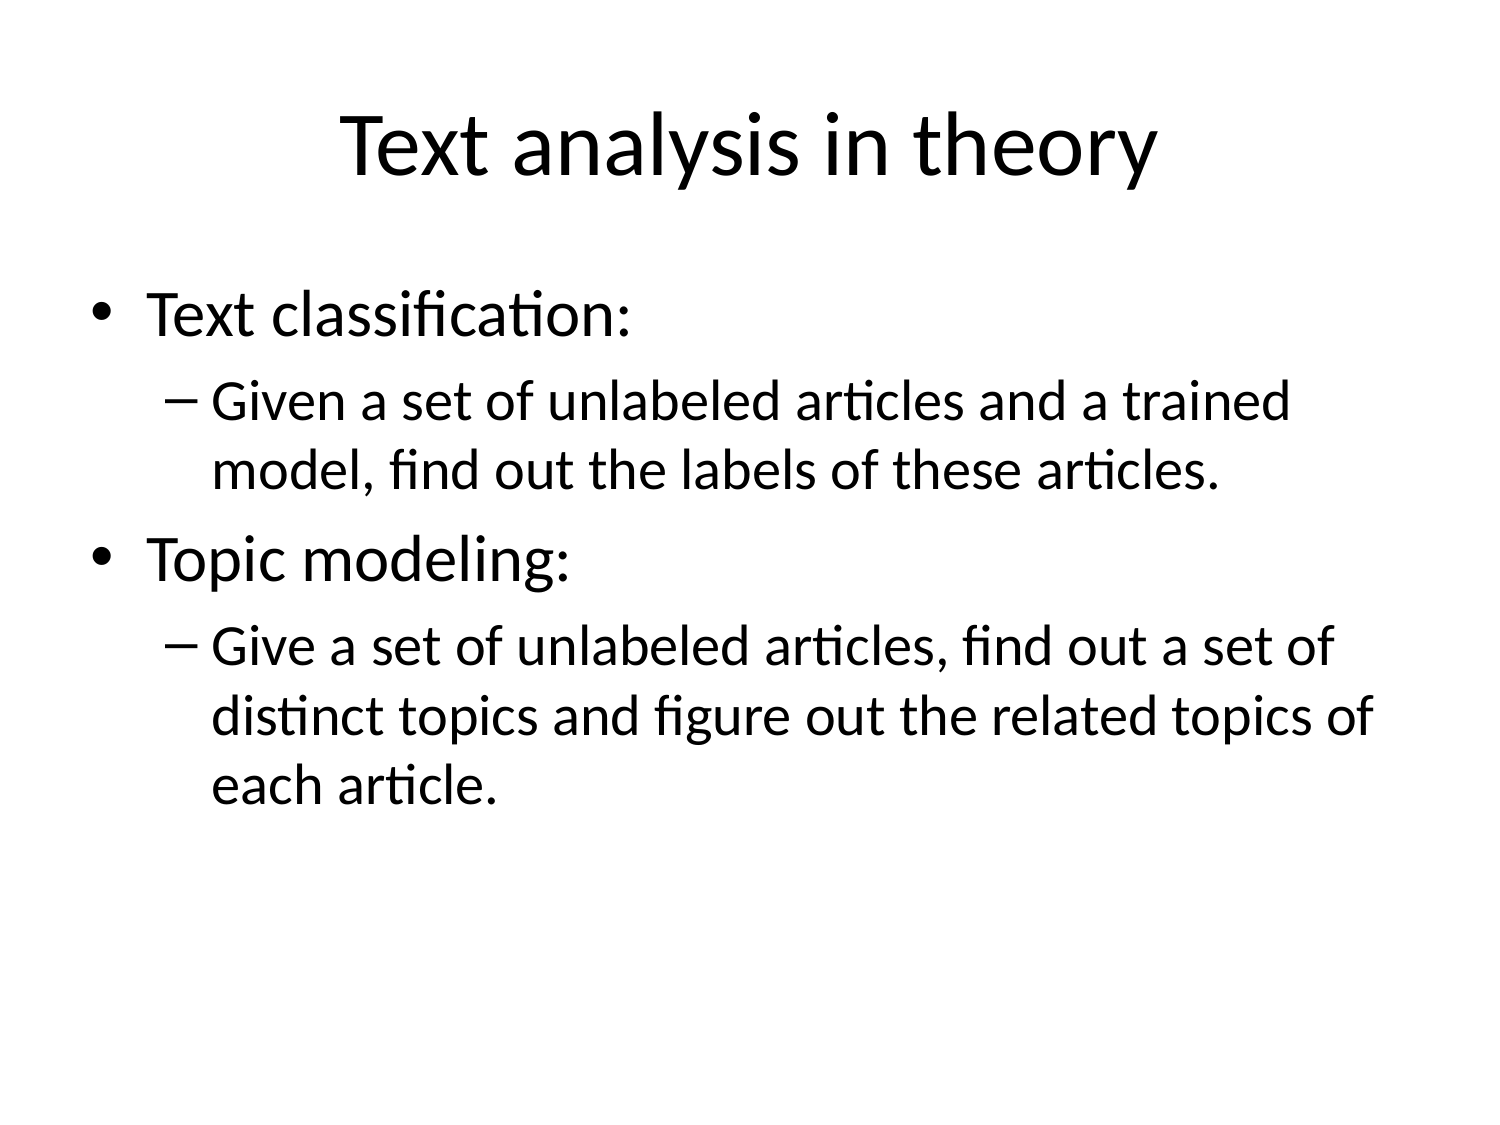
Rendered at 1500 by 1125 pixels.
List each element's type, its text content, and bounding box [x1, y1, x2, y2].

title Text analysis in theory [75, 45, 1425, 233]
list Text classification: Given a set of unlabeled articles and a trained model, find out the labels of these articles. Topic modeling: Give a set of unlabeled articles, find out a set of distinct topics and figure out the related topics of each article. [75, 262, 1425, 1005]
